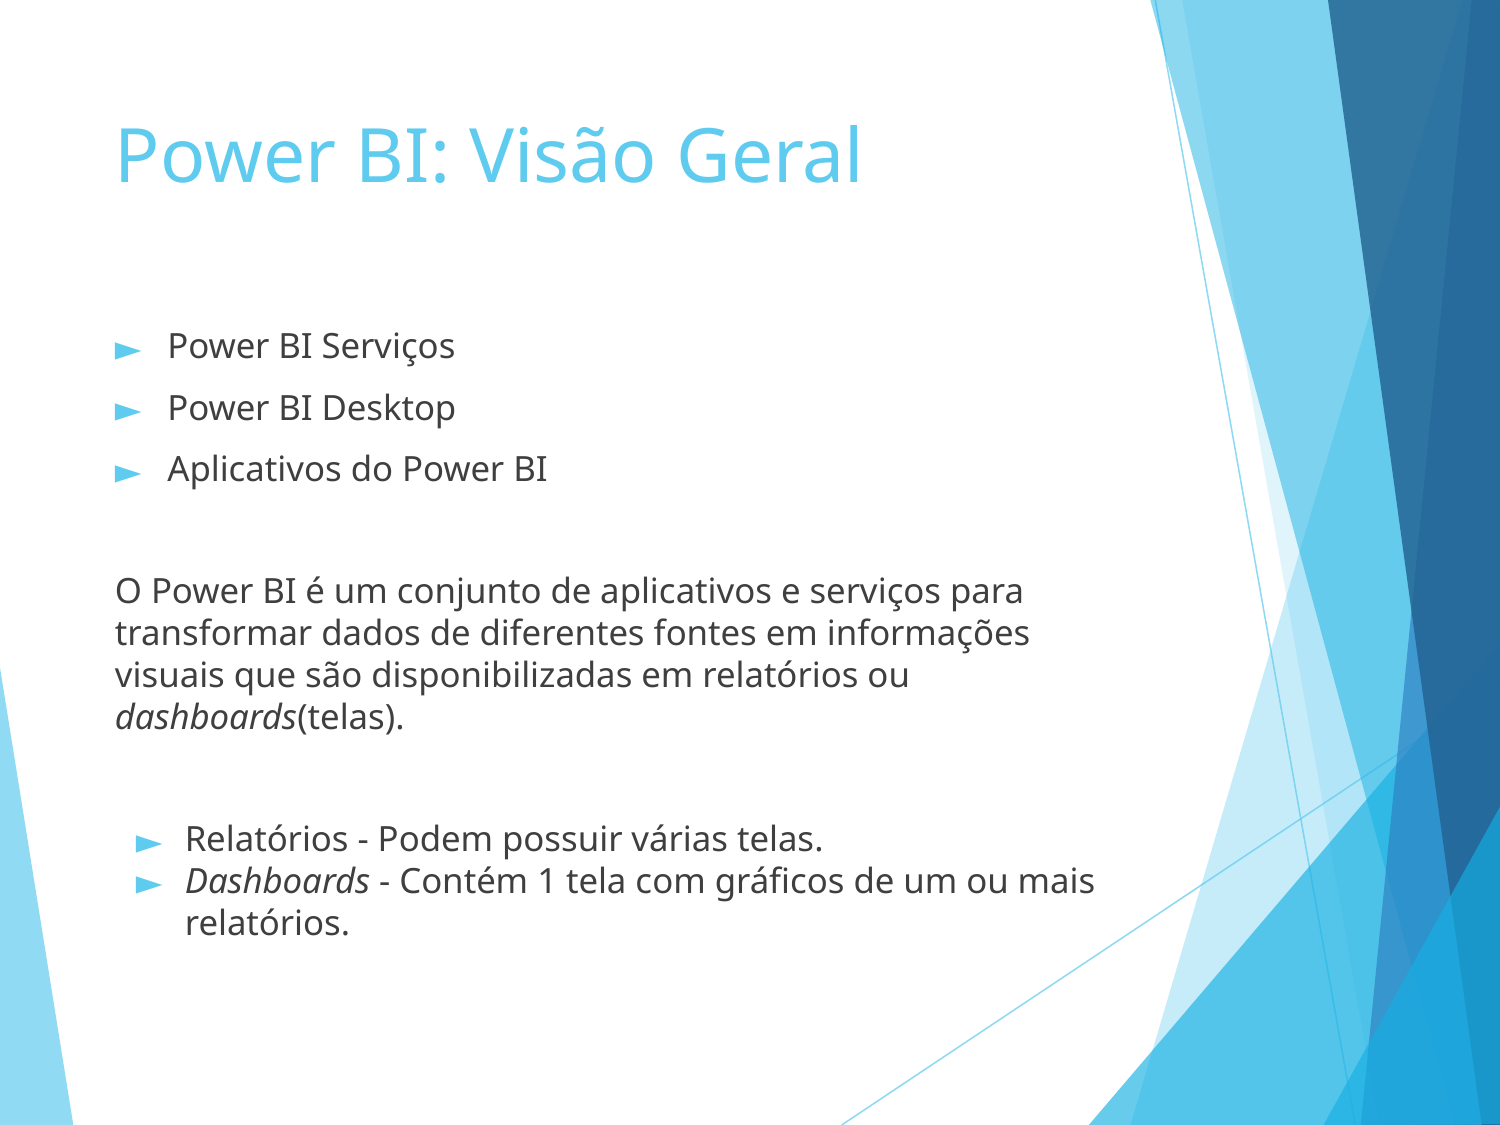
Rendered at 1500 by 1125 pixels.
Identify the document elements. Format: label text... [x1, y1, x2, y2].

text_box Power BI Serviços Power BI Desktop Aplicativos do Power BI O Power BI é um conjunto de aplicativos e serviços para transformar dados de diferentes fontes em informações visuais que são disponibilizadas em relatórios ou dashboards(telas). Relatórios - Podem possuir várias telas. Dashboards - Contém 1 tela com gráficos de um ou mais relatórios. [99, 316, 1142, 954]
title Power BI: Visão Geral [99, 99, 1142, 316]
